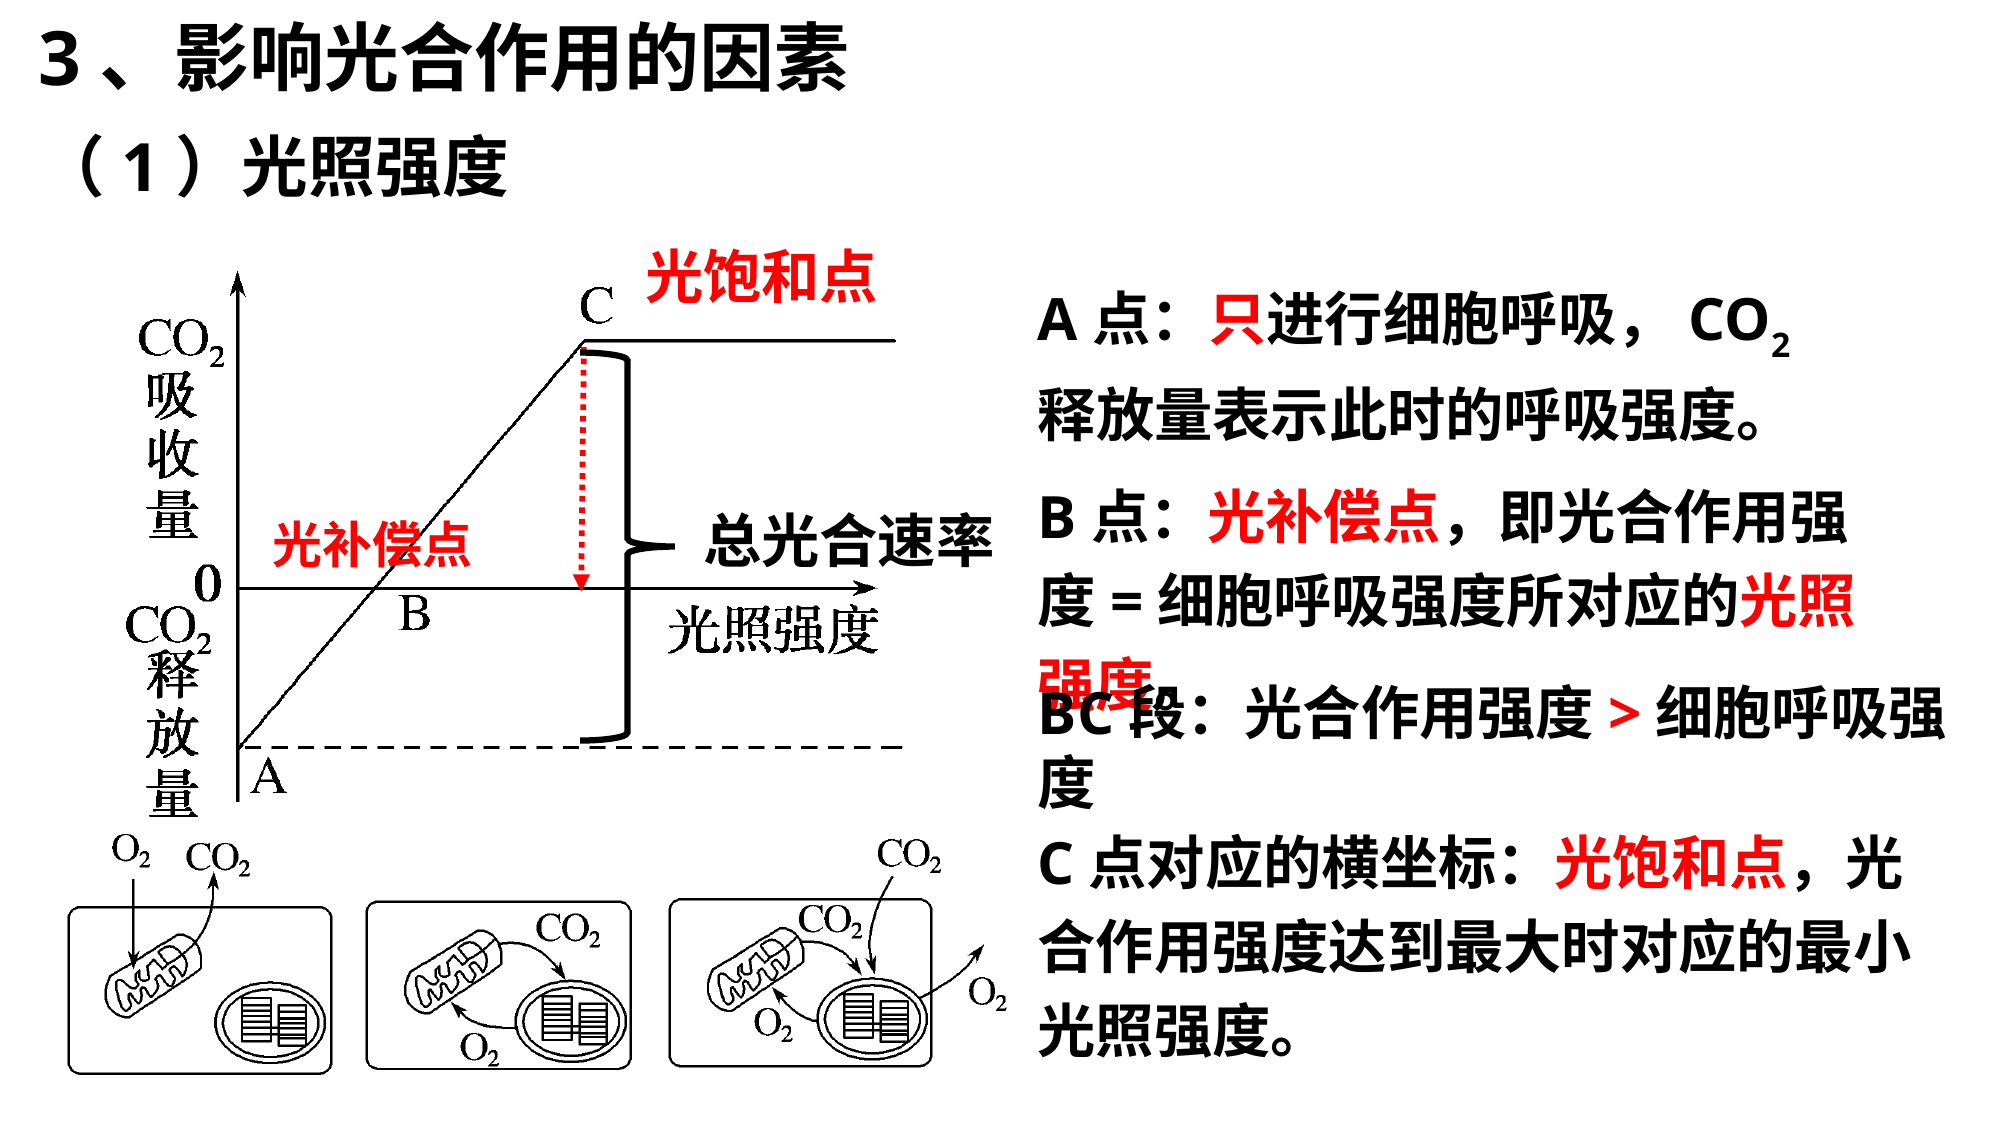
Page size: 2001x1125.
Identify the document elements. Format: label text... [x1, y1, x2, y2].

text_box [579, 352, 1012, 742]
text_box B点：光补偿点，即光合作用强度=细胞呼吸强度所对应的光照强度。 [1023, 458, 1907, 668]
text_box BC段：光合作用强度>细胞呼吸强度 [1023, 668, 2000, 824]
picture [353, 887, 644, 1083]
text_box 光饱和点 [630, 233, 893, 257]
picture [57, 257, 1017, 1083]
text_box A点：只进行细胞呼吸，CO2释放量表示此时的呼吸强度。 [1023, 258, 1875, 456]
text_box 3、影响光合作用的因素 [23, 13, 1142, 139]
text_box C点对应的横坐标：光饱和点，光合作用强度达到最大时对应的最小光照强度。 [1023, 824, 1936, 1072]
text_box （1）光照强度 [23, 139, 604, 213]
